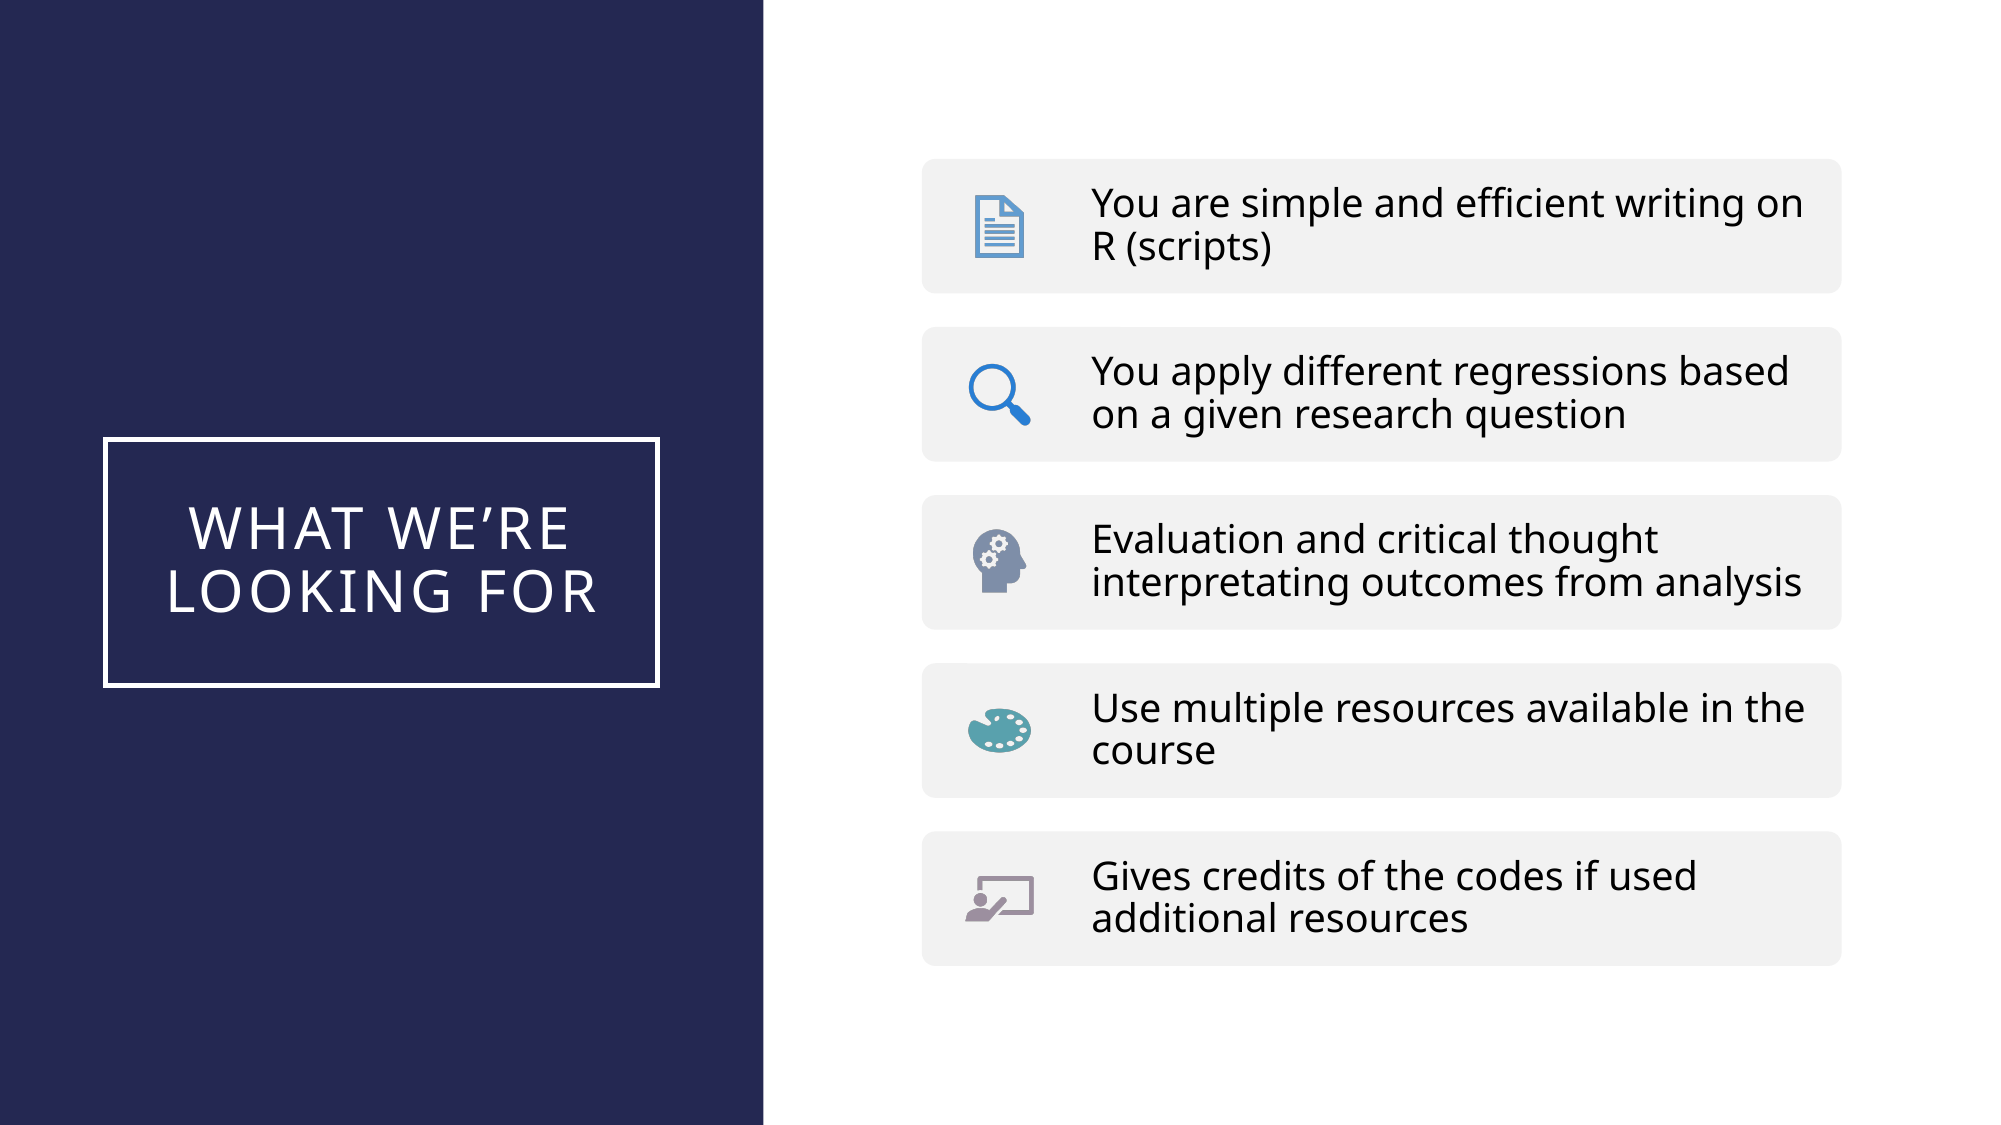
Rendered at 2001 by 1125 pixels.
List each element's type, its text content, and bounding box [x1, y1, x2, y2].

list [921, 158, 1842, 967]
text_box [764, 0, 2000, 1125]
text_box [0, 0, 764, 1125]
title What we’re looking for [103, 437, 660, 688]
